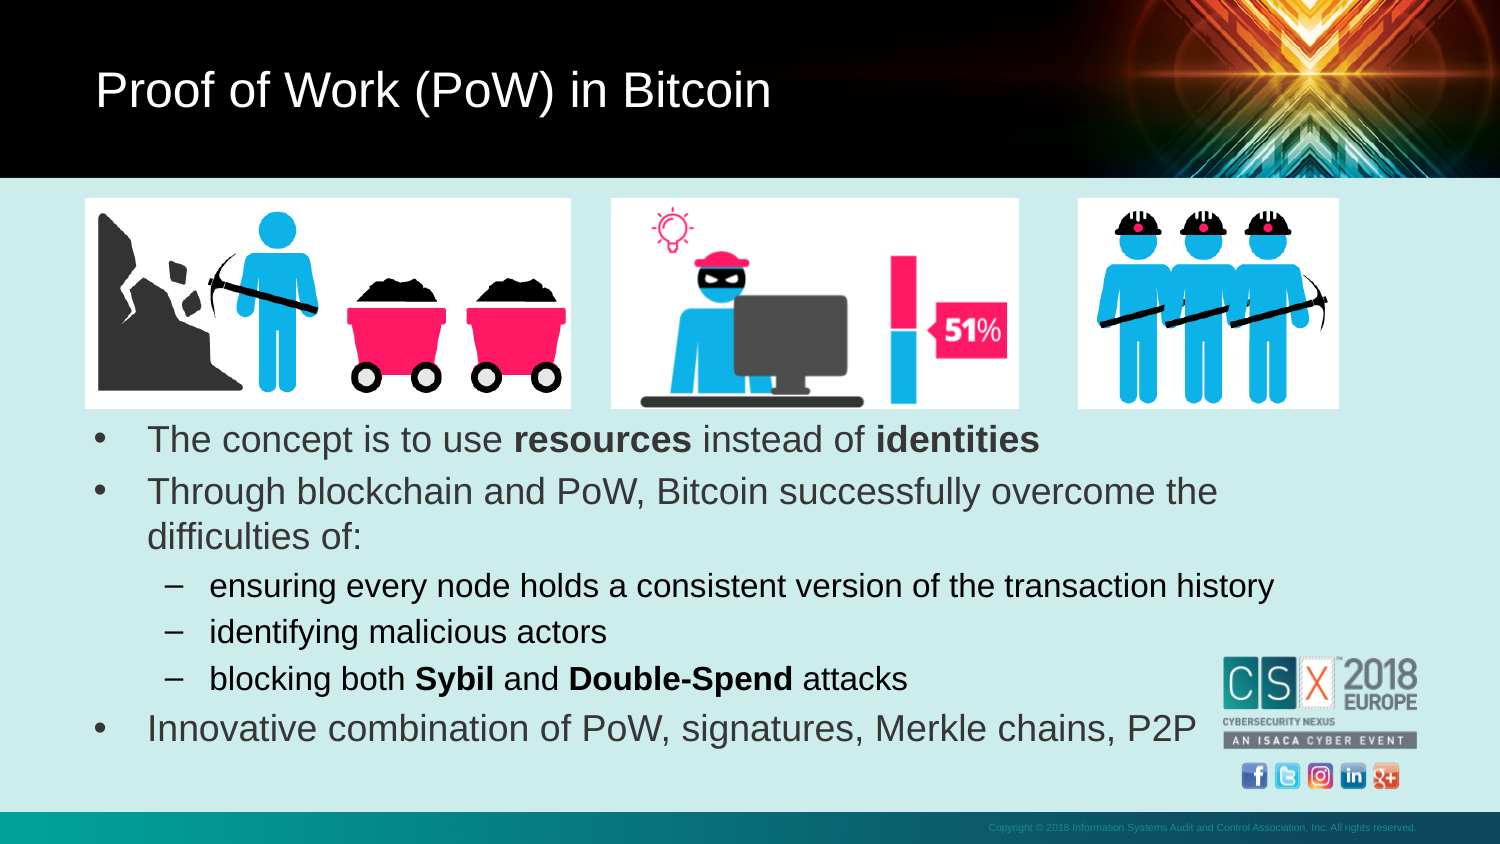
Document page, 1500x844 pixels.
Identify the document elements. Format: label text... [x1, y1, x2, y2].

picture [0, 0, 1500, 844]
list Proof of Work (PoW) in Bitcoin [80, 0, 1219, 176]
list The concept is to use resources instead of identities Through blockchain and PoW, Bitcoin successfully overcome the difficulties of: ensuring every node holds a consistent version of the transaction history identifying malicious actors blocking both Sybil and Double-Spend attacks Innovative combination of PoW, signatures, Merkle chains, P2P [80, 198, 1300, 775]
